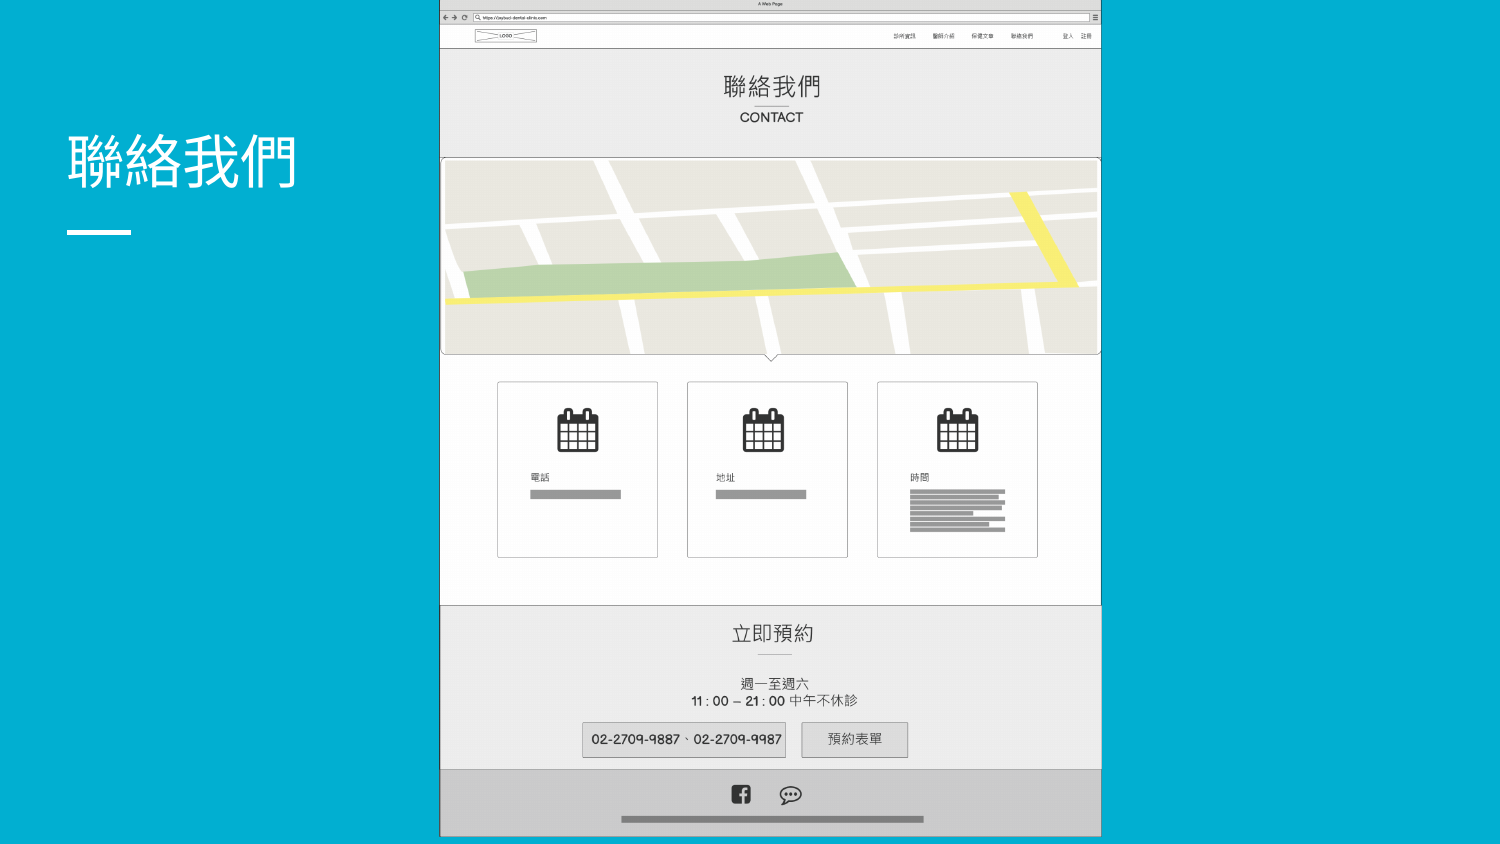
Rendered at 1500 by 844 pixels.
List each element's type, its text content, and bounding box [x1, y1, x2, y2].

title 聯絡我們 [51, 91, 433, 216]
picture [438, 0, 1102, 837]
